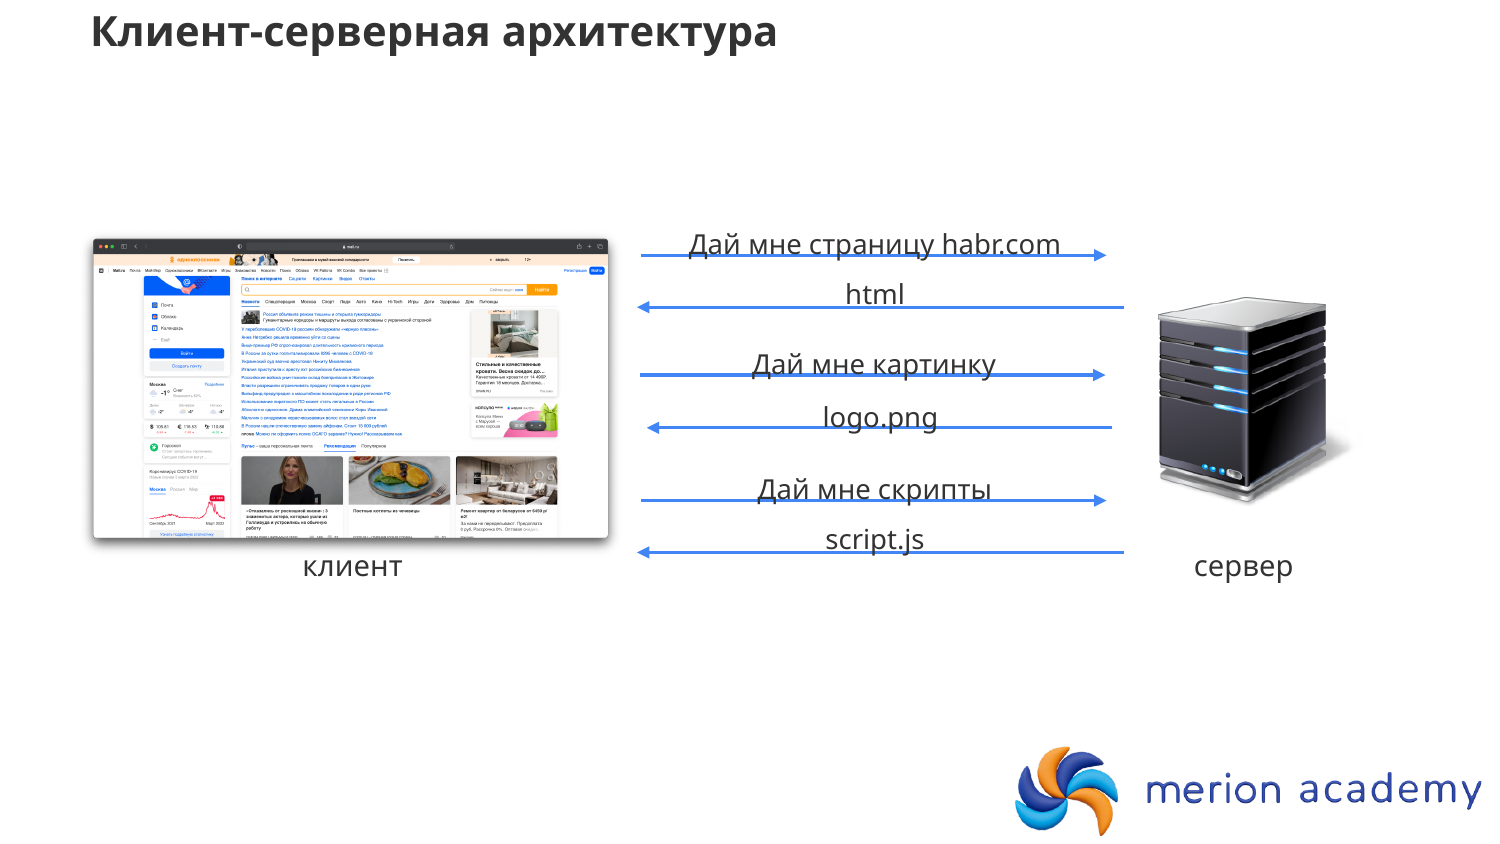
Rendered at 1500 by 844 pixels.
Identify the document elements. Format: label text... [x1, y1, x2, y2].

picture [1002, 732, 1500, 844]
text_box Дай мне страницу habr.com [604, 212, 1146, 262]
text_box Дай мне картинку [628, 331, 1132, 384]
text_box Дай мне скрипты [628, 457, 1132, 507]
picture [1137, 279, 1365, 507]
text_box Клиент-серверная архитектура [0, 0, 1500, 64]
text_box script.js [604, 507, 1146, 571]
text_box logo.png [628, 384, 1132, 448]
text_box сервер [1138, 532, 1350, 625]
text_box клиент [82, 567, 624, 625]
text_box html [628, 262, 1146, 326]
picture [76, 227, 624, 559]
